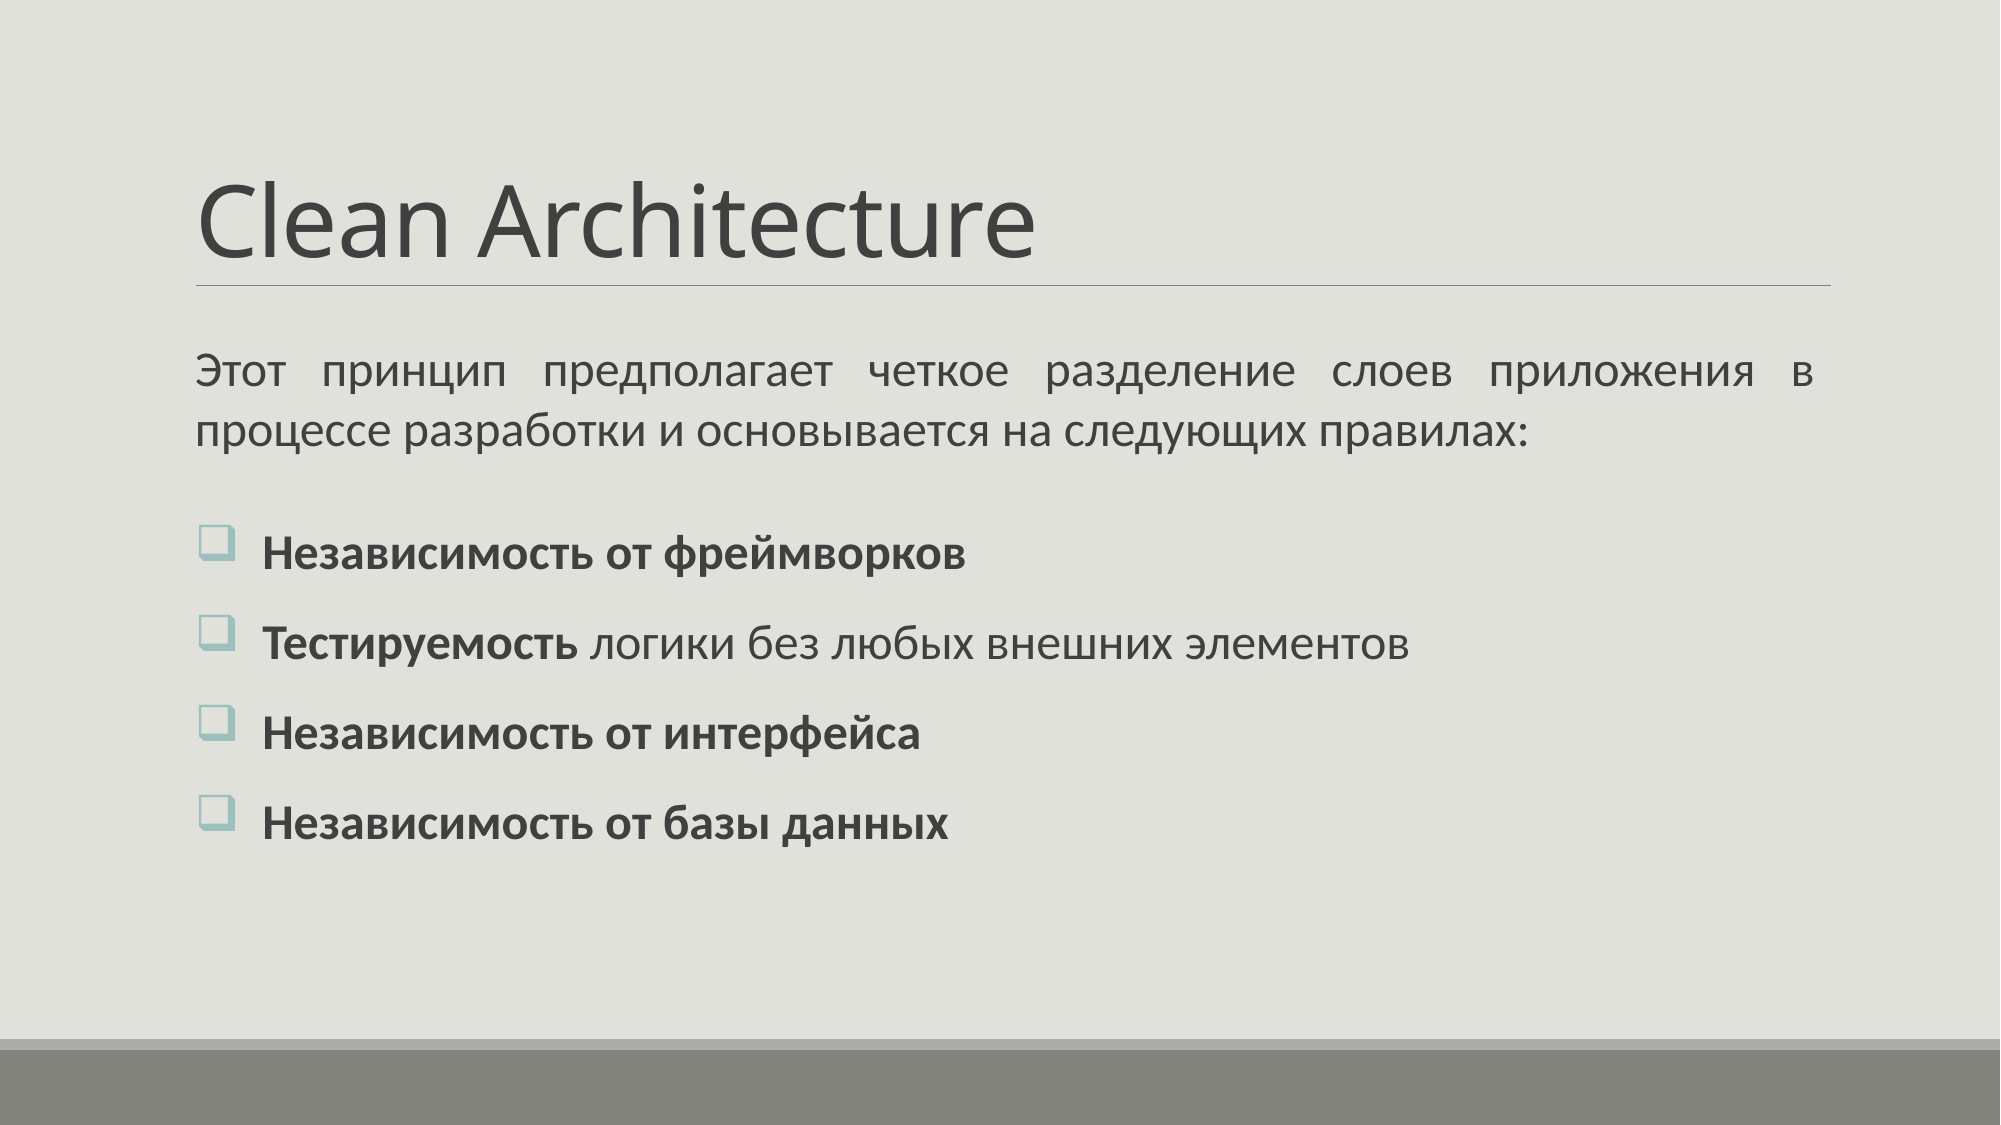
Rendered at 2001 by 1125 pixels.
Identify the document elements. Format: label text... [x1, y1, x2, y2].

text_box Этот принцип предполагает четкое разделение слоев приложения в процессе разработки и основывается на следующих правилах: [179, 328, 1830, 464]
title Clean Architecture [180, 47, 1830, 285]
text_box Независимость от фреймворков Тестируемость логики без любых внешних элементов Независимость от интерфейса Независимость от базы данных [179, 482, 1830, 857]
